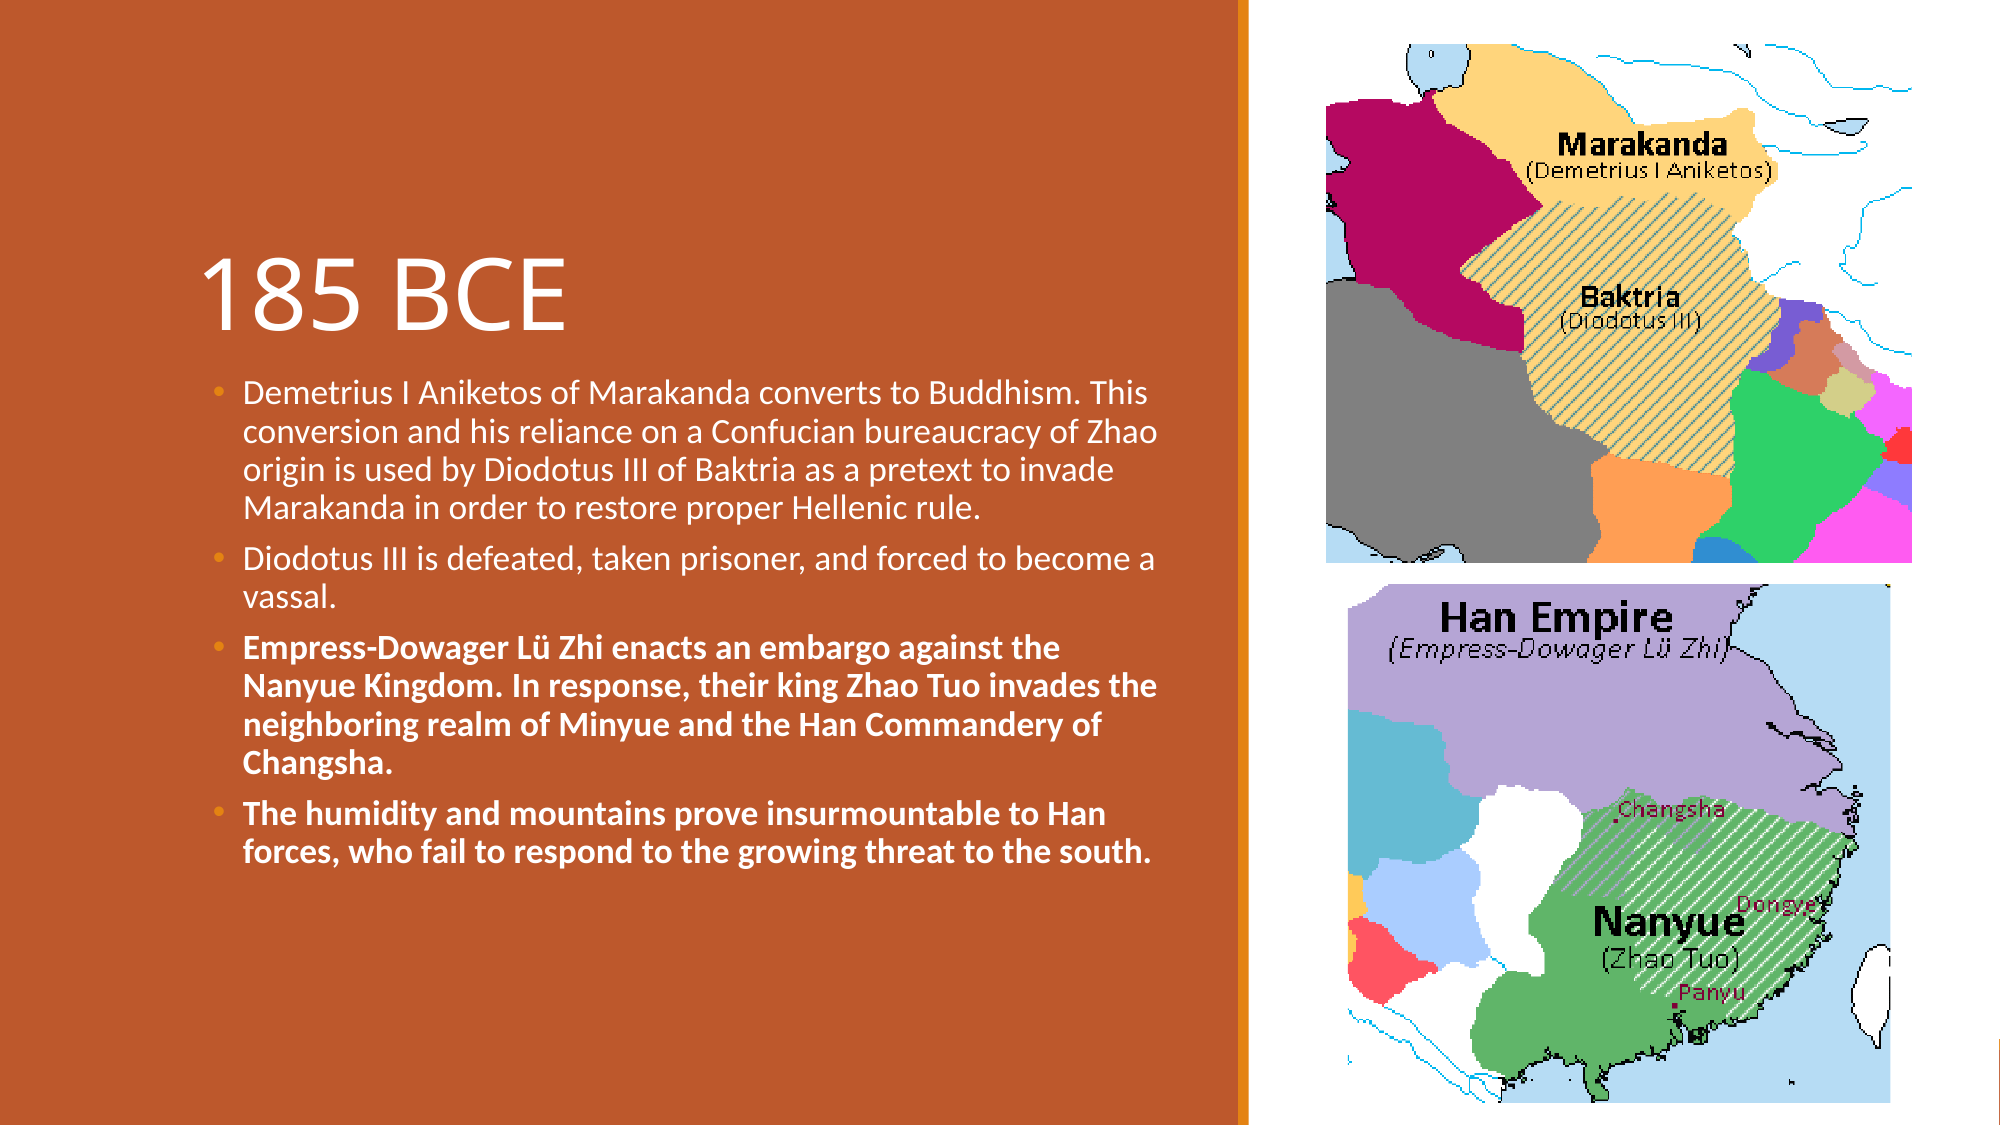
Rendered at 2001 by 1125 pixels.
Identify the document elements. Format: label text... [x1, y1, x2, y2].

picture [1347, 1011, 1481, 1104]
title 185 BCE [180, 84, 1161, 359]
list Demetrius I Aniketos of Marakanda converts to Buddhism. This conversion and his reliance on a Confucian bureaucracy of Zhao origin is used by Diodotus III of Baktria as a pretext to invade Marakanda in order to restore proper Hellenic rule. Diodotus III is defeated, taken prisoner, and forced to become a vassal. Empress-Dowager Lü Zhi enacts an embargo against the Nanyue Kingdom. In response, their king Zhao Tuo invades the neighboring realm of Minyue and the Han Commandery of Changsha. The humidity and mountains prove insurmountable to Han forces, who fail to respond to the growing threat to the south. [180, 366, 1161, 966]
text_box [1237, 0, 1250, 1125]
text_box [1250, 0, 2000, 1125]
text_box [0, 0, 1237, 1125]
picture [1347, 584, 1891, 1104]
picture [1325, 44, 1913, 563]
